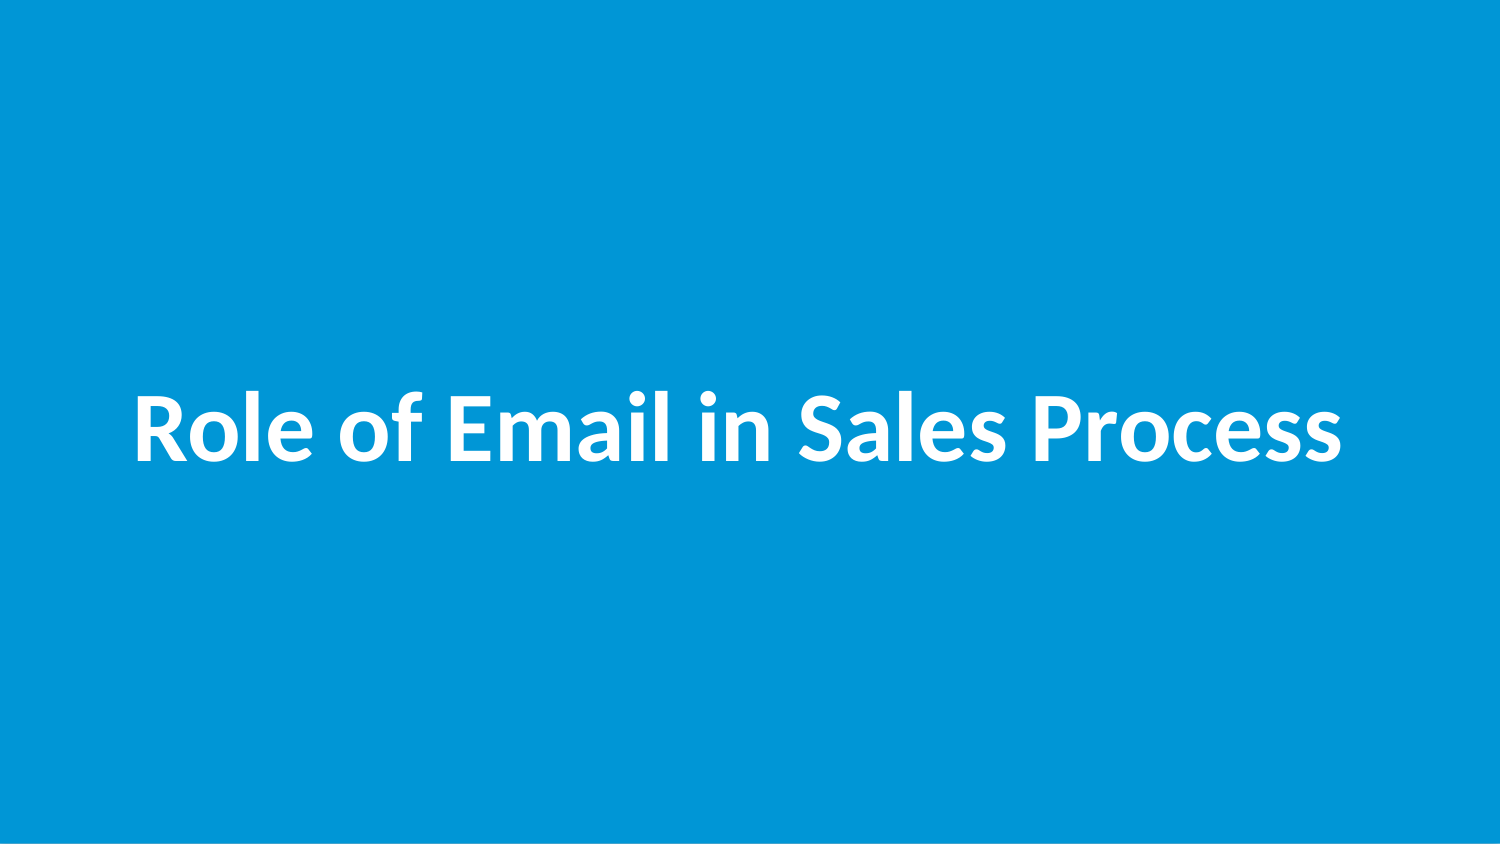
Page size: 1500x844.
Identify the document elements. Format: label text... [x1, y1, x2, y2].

text_box Role of Email in Sales Process [0, 0, 1500, 844]
